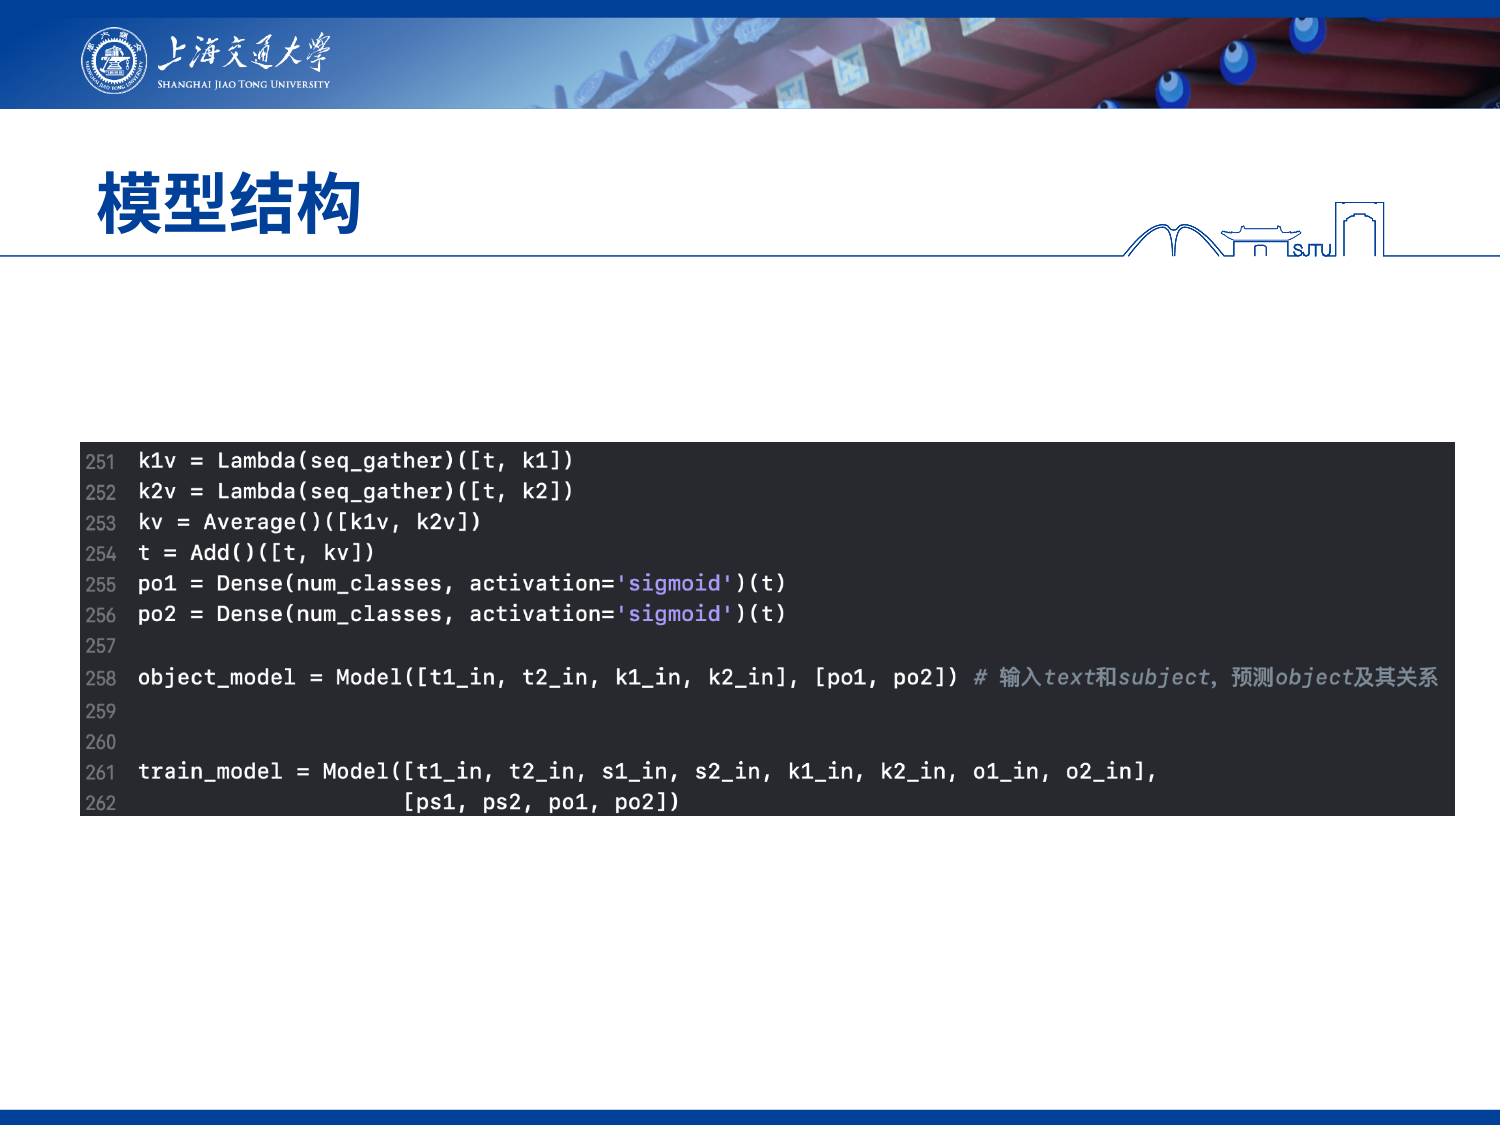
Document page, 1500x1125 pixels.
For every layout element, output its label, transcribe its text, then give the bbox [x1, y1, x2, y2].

title 模型结构 [81, 159, 1455, 254]
picture [0, 18, 1500, 109]
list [80, 442, 1455, 816]
